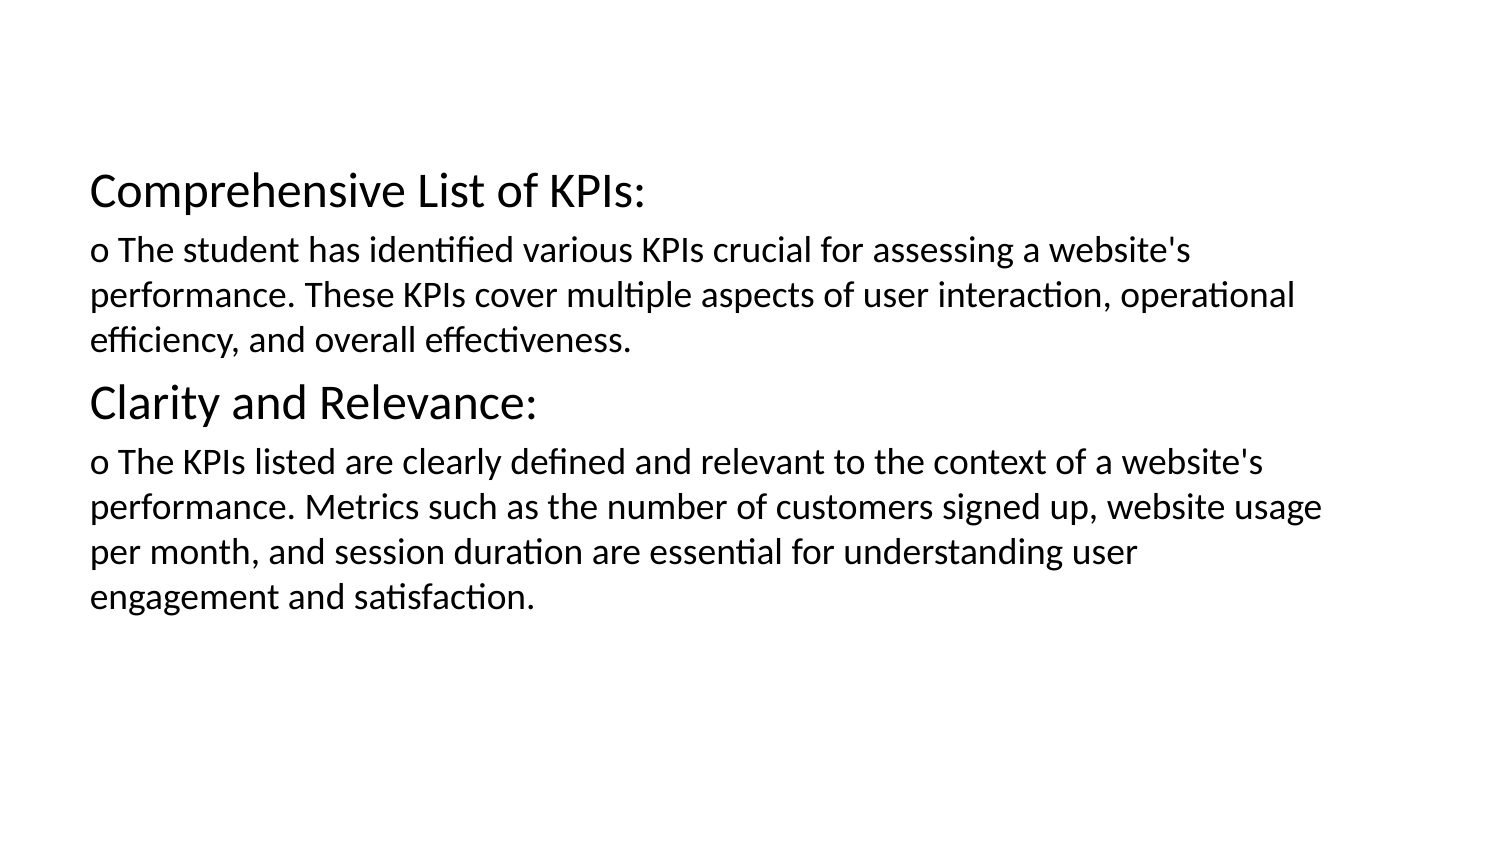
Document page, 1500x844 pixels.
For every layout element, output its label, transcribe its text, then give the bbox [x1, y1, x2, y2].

list Comprehensive List of KPIs: o The student has identified various KPIs crucial for assessing a website's performance. These KPIs cover multiple aspects of user interaction, operational efficiency, and overall effectiveness. Clarity and Relevance: o The KPIs listed are clearly defined and relevant to the context of a website's performance. Metrics such as the number of customers signed up, website usage per month, and session duration are essential for understanding user engagement and satisfaction. [75, 150, 1350, 825]
